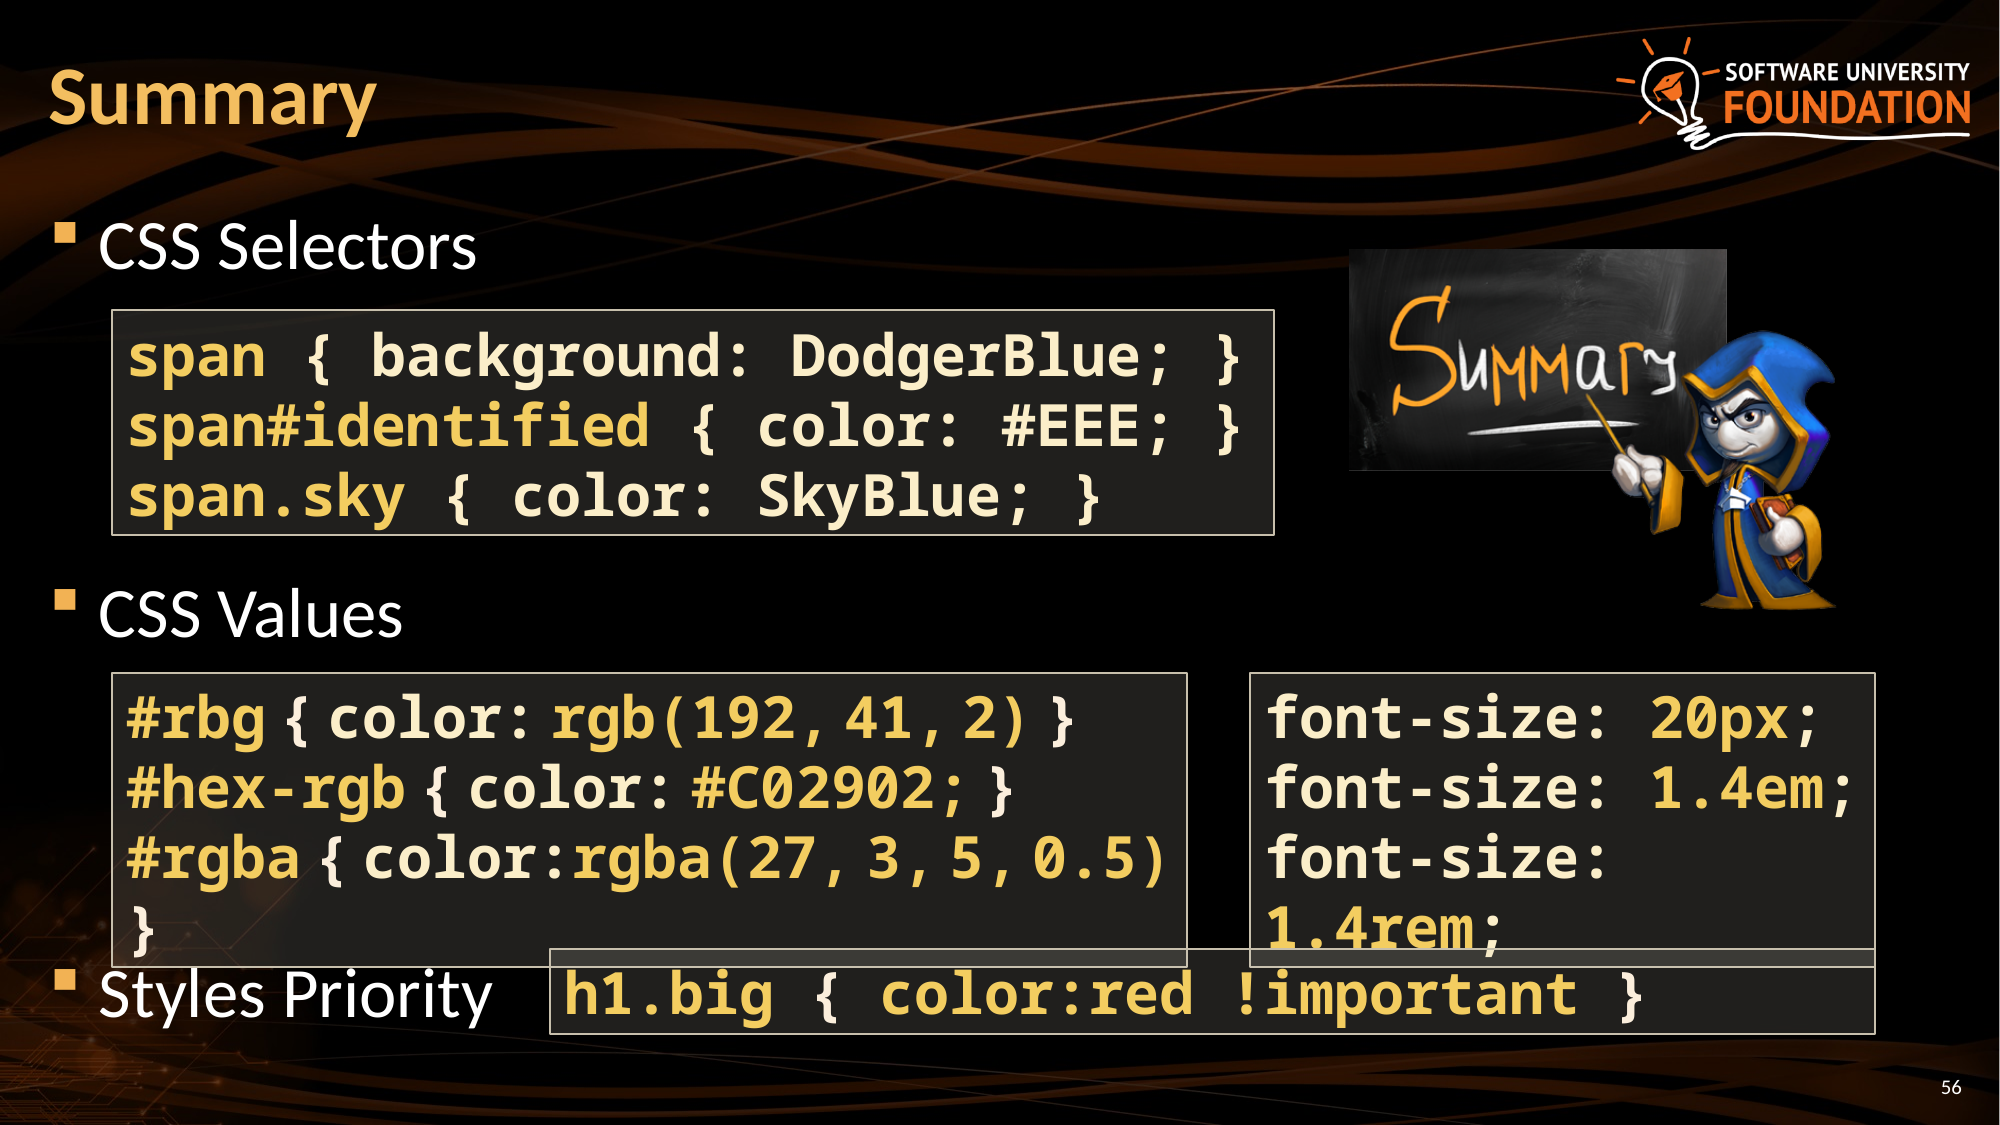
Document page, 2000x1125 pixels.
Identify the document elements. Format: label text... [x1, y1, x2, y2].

text_box span { background: DodgerBlue; } span#identified { color: #EEE; } span.sky { color: SkyBlue; } [111, 310, 1274, 535]
title Summary [30, 6, 1602, 189]
text_box #rbg { color: rgb(192, 41, 2) } #hex-rgb { color: #C02902; } #rgba { color:rgba(27, 3, 5, 0.5) } [111, 672, 1188, 968]
text_box font-size: 20px; font-size: 1.4em; font-size: 1.4rem; [1249, 672, 1875, 949]
text_box h1.big { color:red !important } [549, 949, 1875, 1034]
list CSS Selectors CSS Values Styles Priority [31, 188, 1968, 1103]
picture [0, 0, 2000, 1125]
